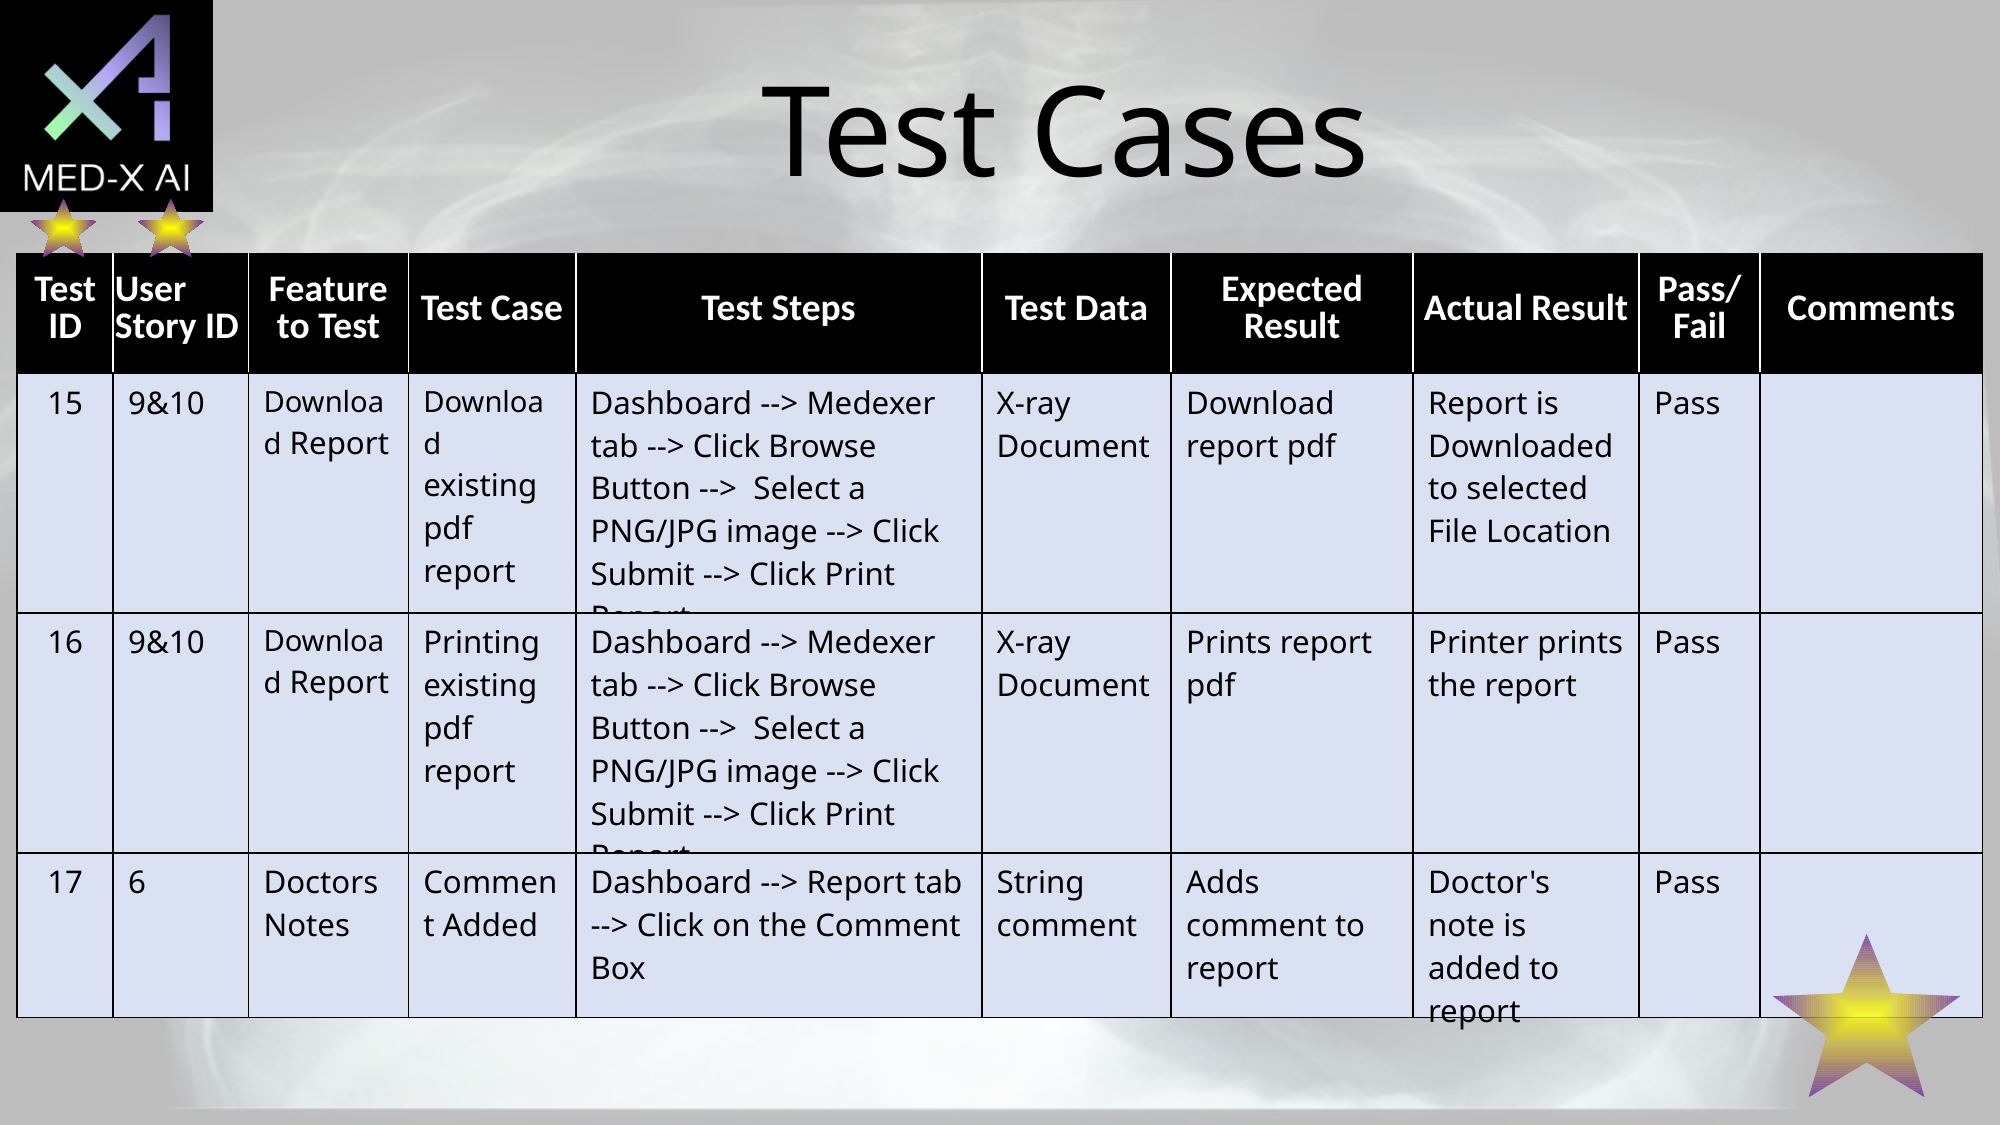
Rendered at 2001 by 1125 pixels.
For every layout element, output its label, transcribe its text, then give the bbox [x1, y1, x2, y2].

table_cell Download report pdf [1172, 374, 1412, 612]
table_cell Comment Added [409, 854, 575, 1017]
table_header Expected Result [1172, 255, 1412, 372]
table_cell Report is Downloaded to selected File Location [1414, 374, 1638, 612]
text_box Test Cases [356, 44, 1775, 210]
table_cell [1761, 374, 1982, 612]
table_cell 9&10 [114, 614, 248, 852]
table_cell X-ray Document [983, 374, 1170, 612]
table_cell 17 [18, 854, 112, 1017]
table_cell String comment [983, 854, 1170, 1017]
table_cell Download Report [249, 374, 408, 612]
table_header Pass/ Fail [1640, 255, 1759, 372]
table_cell Pass [1640, 374, 1759, 612]
table_cell 15 [18, 374, 112, 612]
table_header Test Data [983, 255, 1170, 372]
table_cell [1761, 614, 1982, 852]
table_cell Download Report [249, 614, 408, 852]
table_cell X-ray Document [983, 614, 1170, 852]
text_box [1768, 929, 1965, 1101]
table_cell Adds comment to report [1172, 854, 1412, 1017]
table_header Comments [1761, 255, 1982, 372]
table_cell Pass [1640, 854, 1759, 1017]
table_cell Doctors Notes [249, 854, 408, 1017]
table_header User Story ID [114, 255, 248, 372]
table_cell Dashboard --> Medexer tab --> Click Browse Button --> Select a PNG/JPG image --> Click Submit --> Click Print Report [577, 614, 981, 852]
text_box [25, 213, 102, 261]
table_cell Printer prints the report [1414, 614, 1638, 852]
table_header Test ID [18, 255, 112, 372]
table_cell Dashboard --> Report tab --> Click on the Comment Box [577, 854, 981, 1017]
table_cell Download existing pdf report [409, 374, 575, 612]
table_cell Doctor's note is added to report [1414, 854, 1638, 1017]
table_header Test Case [409, 255, 575, 372]
table_cell 6 [114, 854, 248, 1017]
table_cell [1761, 854, 1982, 1017]
text_box [133, 213, 209, 261]
picture [0, 0, 214, 213]
table_cell Printing existing pdf report [409, 614, 575, 852]
table_cell 16 [18, 614, 112, 852]
table_header Actual Result [1414, 255, 1638, 372]
table_cell Prints report pdf [1172, 614, 1412, 852]
table_header Feature to Test [249, 255, 408, 372]
table_header Test Steps [577, 255, 981, 372]
table_cell Pass [1640, 614, 1759, 852]
table_cell 9&10 [114, 374, 248, 612]
table_cell Dashboard --> Medexer tab --> Click Browse Button --> Select a PNG/JPG image --> Click Submit --> Click Print Report [577, 374, 981, 612]
